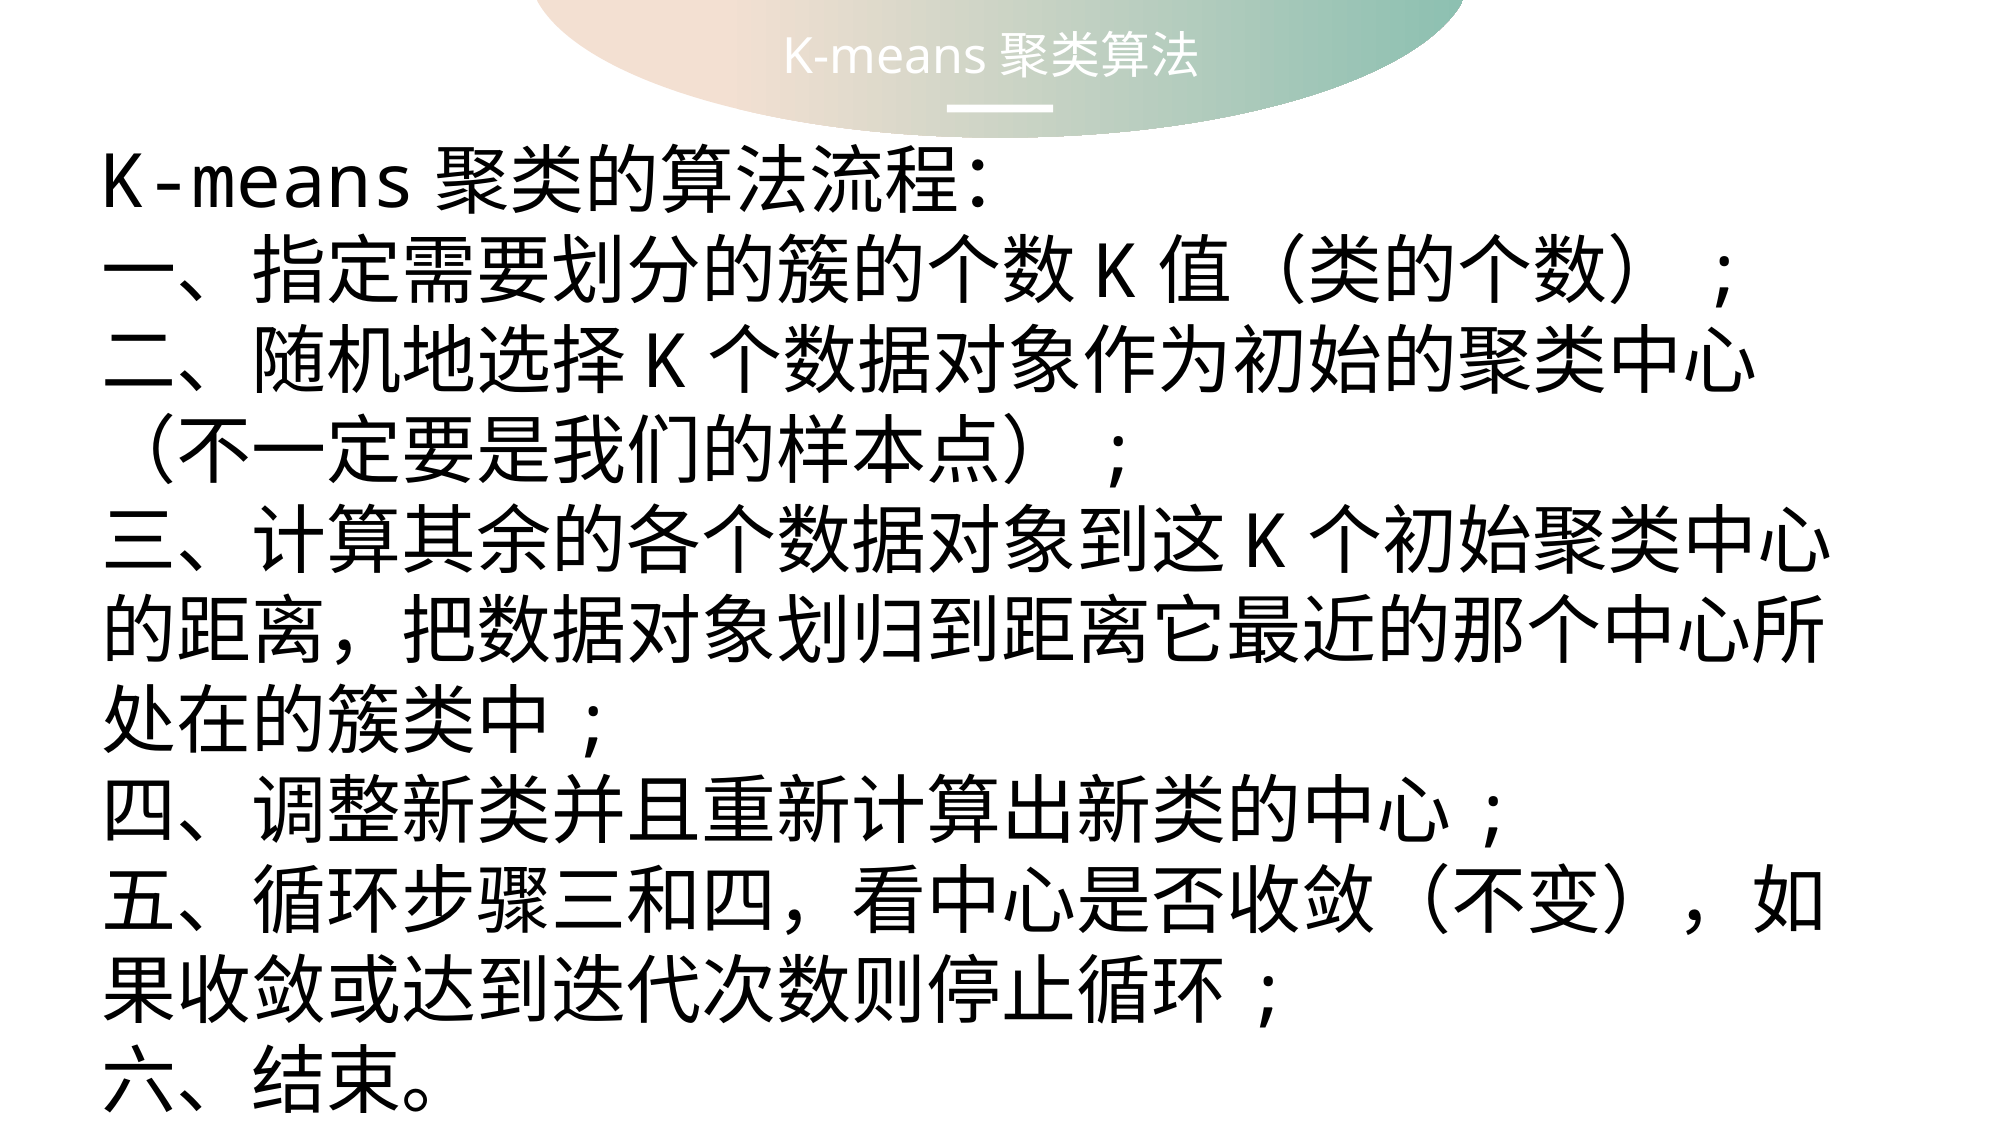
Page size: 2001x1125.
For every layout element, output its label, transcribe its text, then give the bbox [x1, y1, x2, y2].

text_box [535, 0, 1465, 125]
text_box K-means聚类的算法流程： 一、指定需要划分的簇的个数K值（类的个数）; 二、随机地选择K个数据对象作为初始的聚类中心 （不一定要是我们的样本点）; 三、计算其余的各个数据对象到这K个初始聚类中心 的距离，把数据对象划归到距离它最近的那个中心所 处在的簇类中; 四、调整新类并且重新计算出新类的中心; 五、循环步骤三和四，看中心是否收敛（不变），如 果收敛或达到迭代次数则停止循环; 六、结束。 [86, 125, 1872, 1125]
text_box K-means聚类算法 [768, 15, 1232, 91]
text_box [946, 103, 1054, 113]
